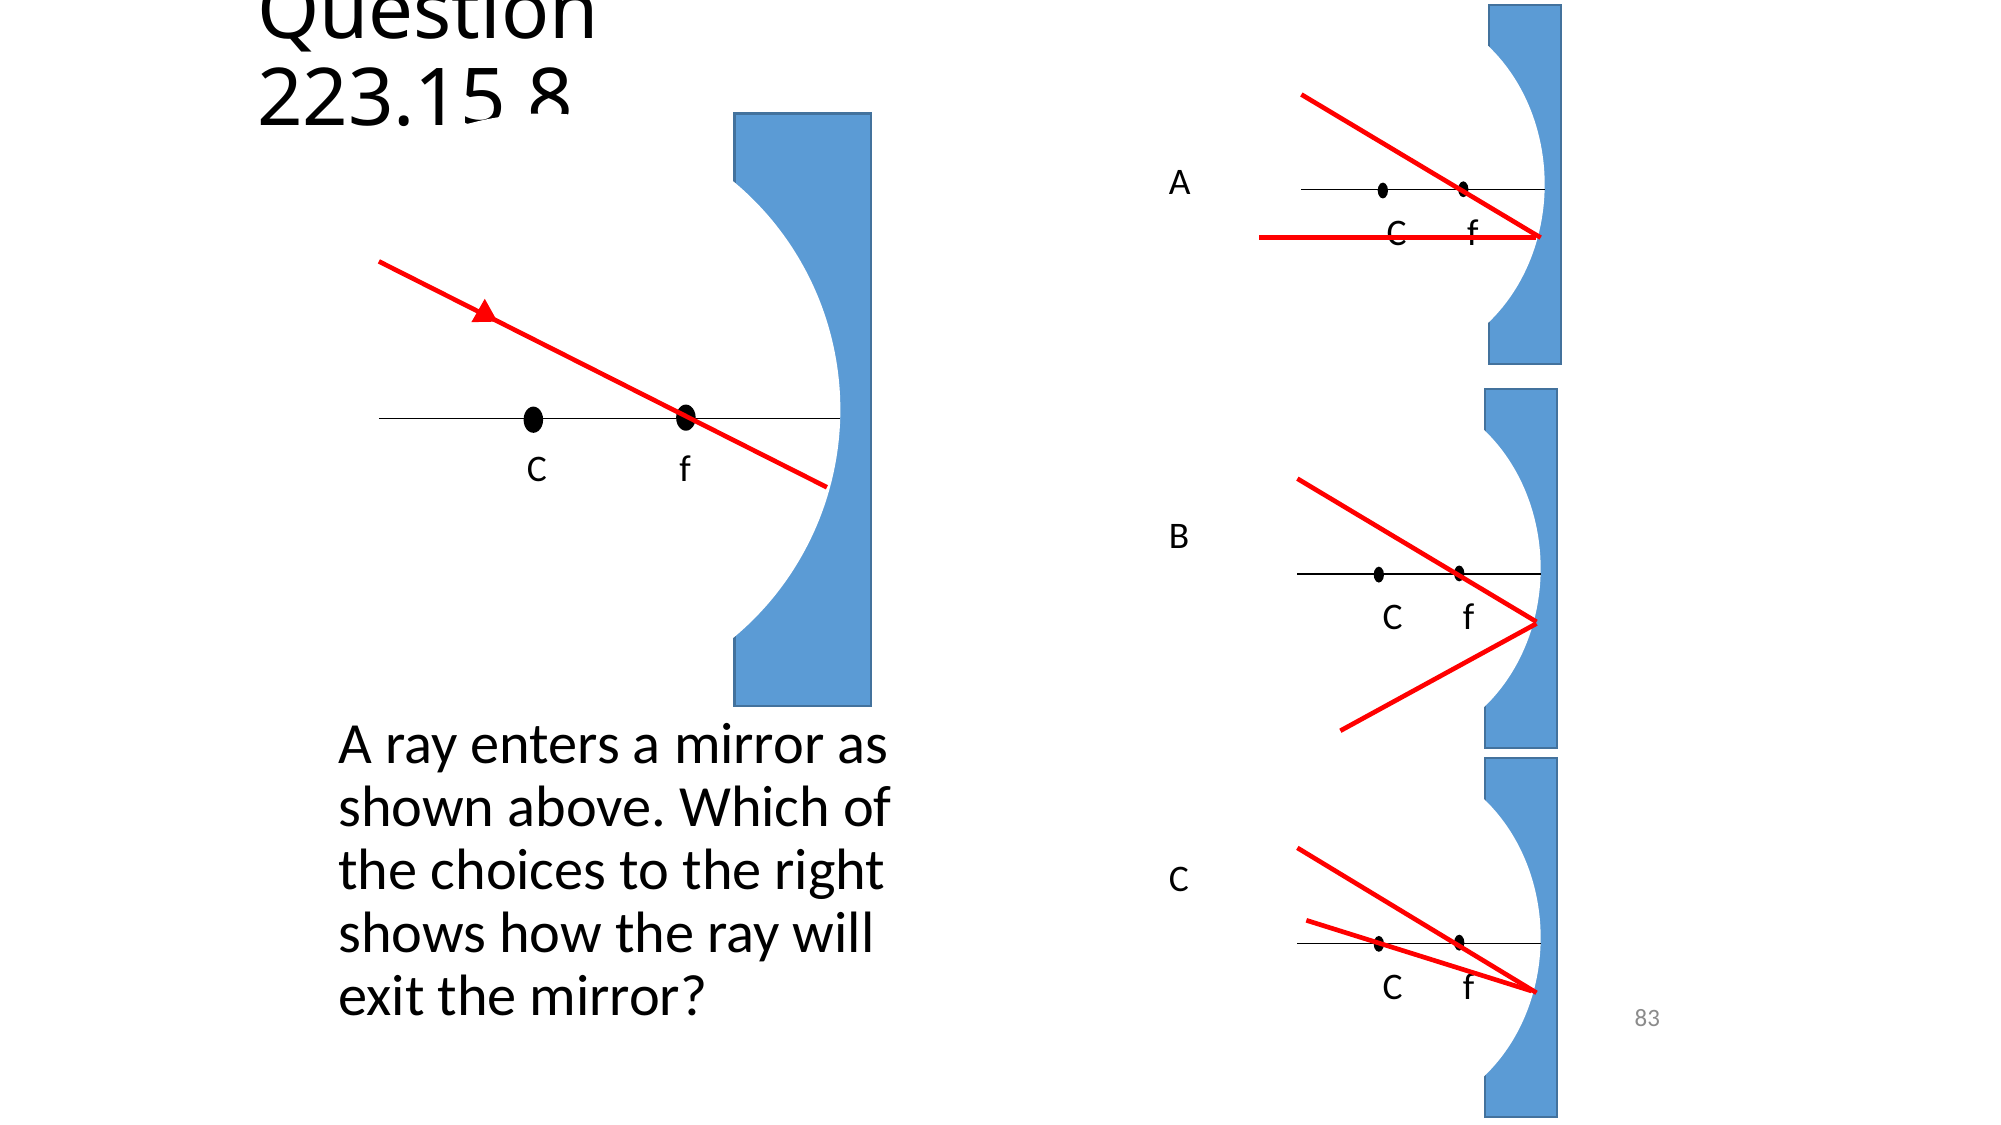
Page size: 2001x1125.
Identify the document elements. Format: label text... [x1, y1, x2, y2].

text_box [1229, 388, 1557, 749]
title Question 223.15.8 [242, 0, 929, 150]
slide_number 83 [1558, 986, 1675, 1047]
text_box B [1154, 503, 1205, 564]
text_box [1340, 623, 1537, 731]
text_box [1306, 920, 1532, 992]
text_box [1229, 758, 1557, 1118]
list A ray enters a mirror as shown above. Which of the choices to the right shows how the ray will exit the mirror? [323, 705, 986, 1088]
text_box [249, 113, 872, 706]
text_box A [1154, 149, 1206, 210]
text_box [1233, 4, 1561, 364]
text_box C [1154, 846, 1204, 906]
